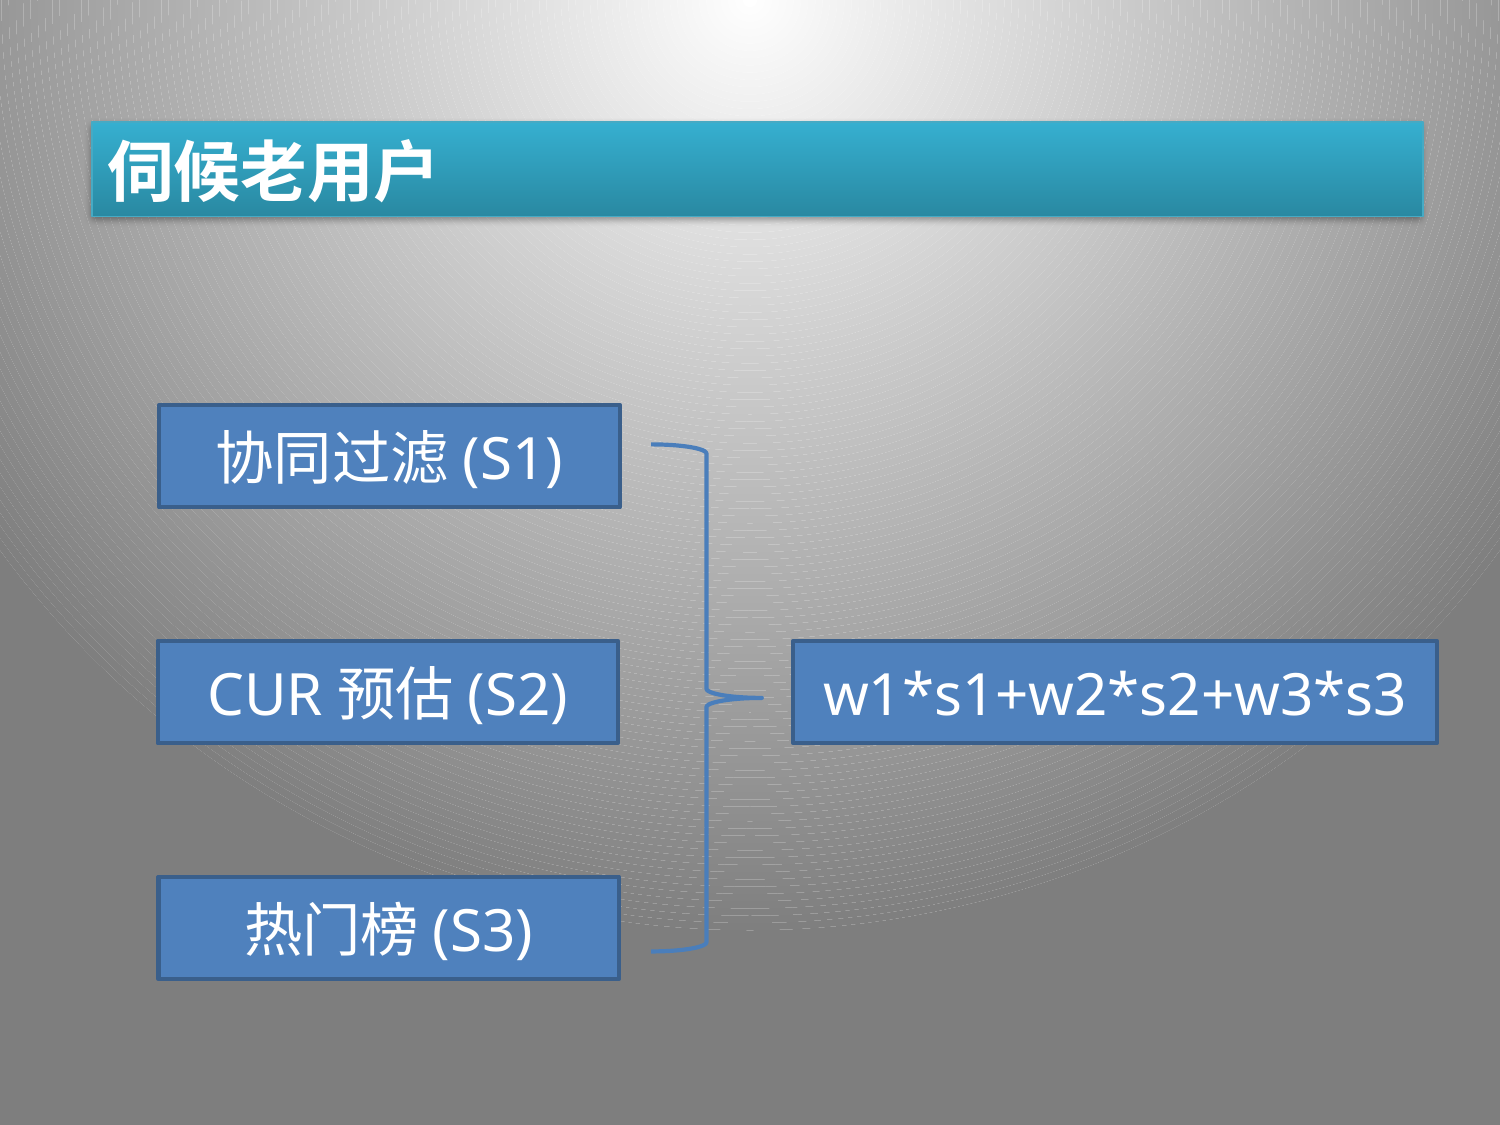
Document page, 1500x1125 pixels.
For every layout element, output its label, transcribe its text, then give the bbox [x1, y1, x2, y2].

text_box 热门榜(S3) [156, 875, 621, 981]
text_box 协同过滤(S1) [157, 403, 622, 509]
text_box CUR预估(S2) [156, 639, 620, 745]
text_box 伺候老用户 [91, 121, 1424, 217]
text_box w1*s1+w2*s2+w3*s3 [791, 639, 1439, 745]
text_box [651, 443, 763, 953]
